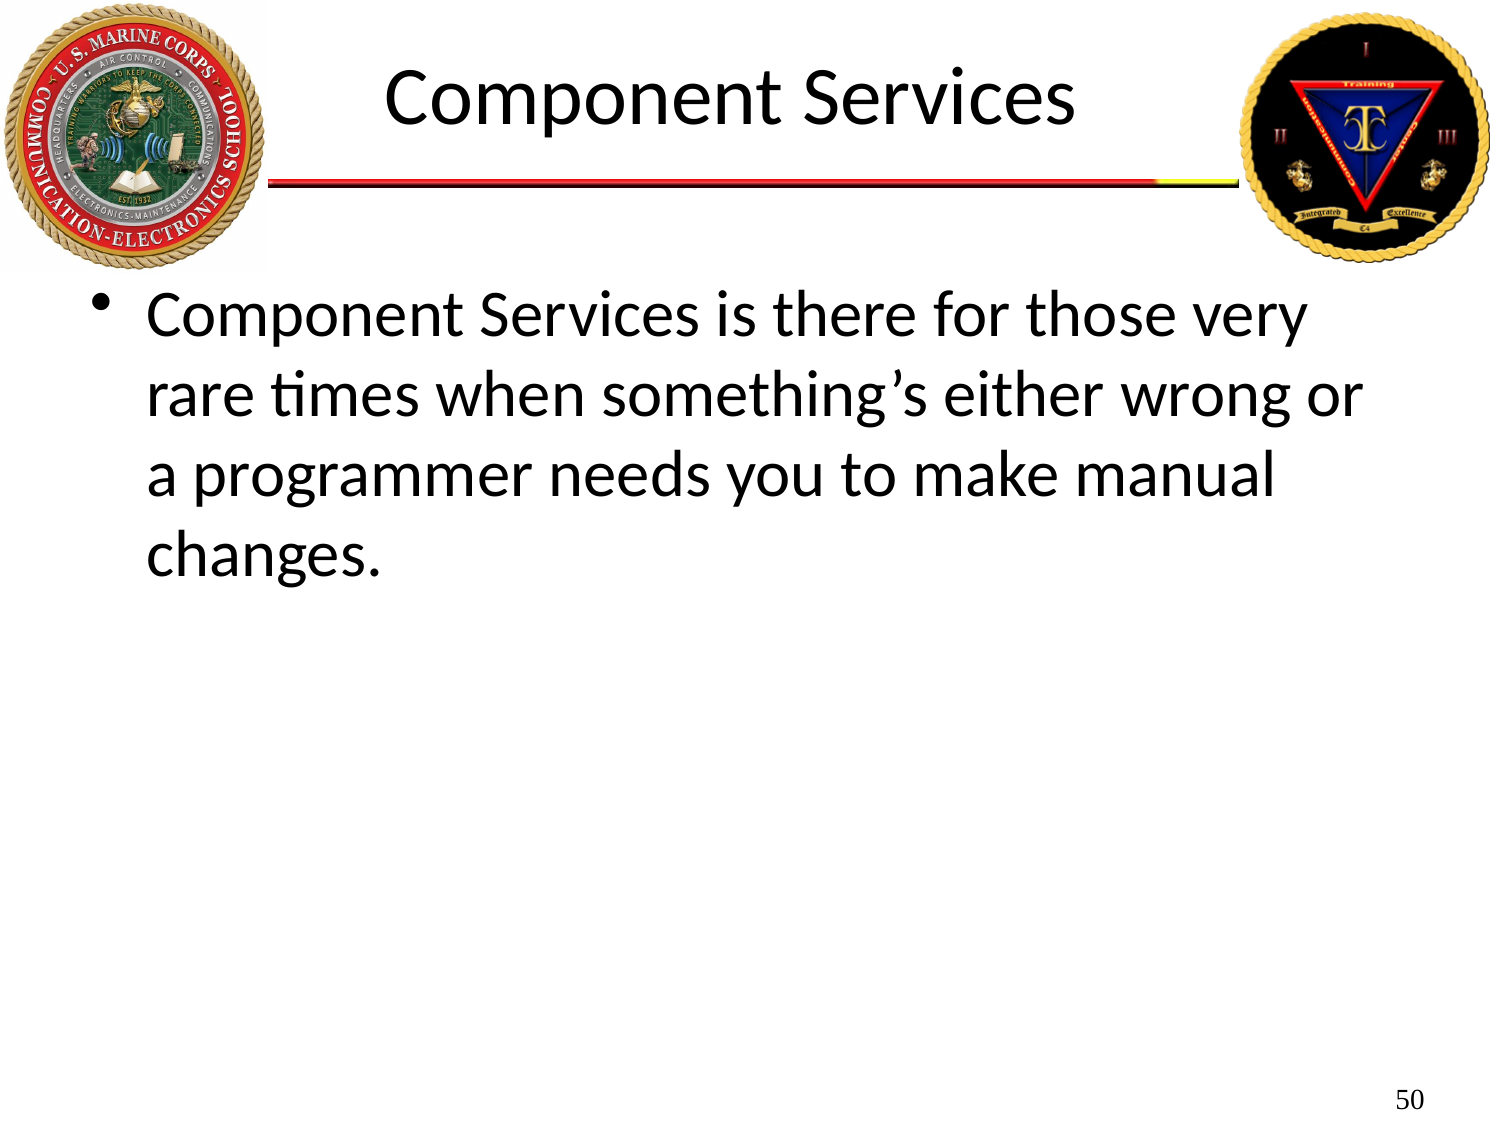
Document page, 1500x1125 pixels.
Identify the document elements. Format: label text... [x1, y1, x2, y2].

title Component Services [168, 8, 1332, 174]
list Component Services is there for those very rare times when something’s either wrong or a programmer needs you to make manual changes. [75, 262, 1425, 1005]
picture [0, 0, 1490, 274]
